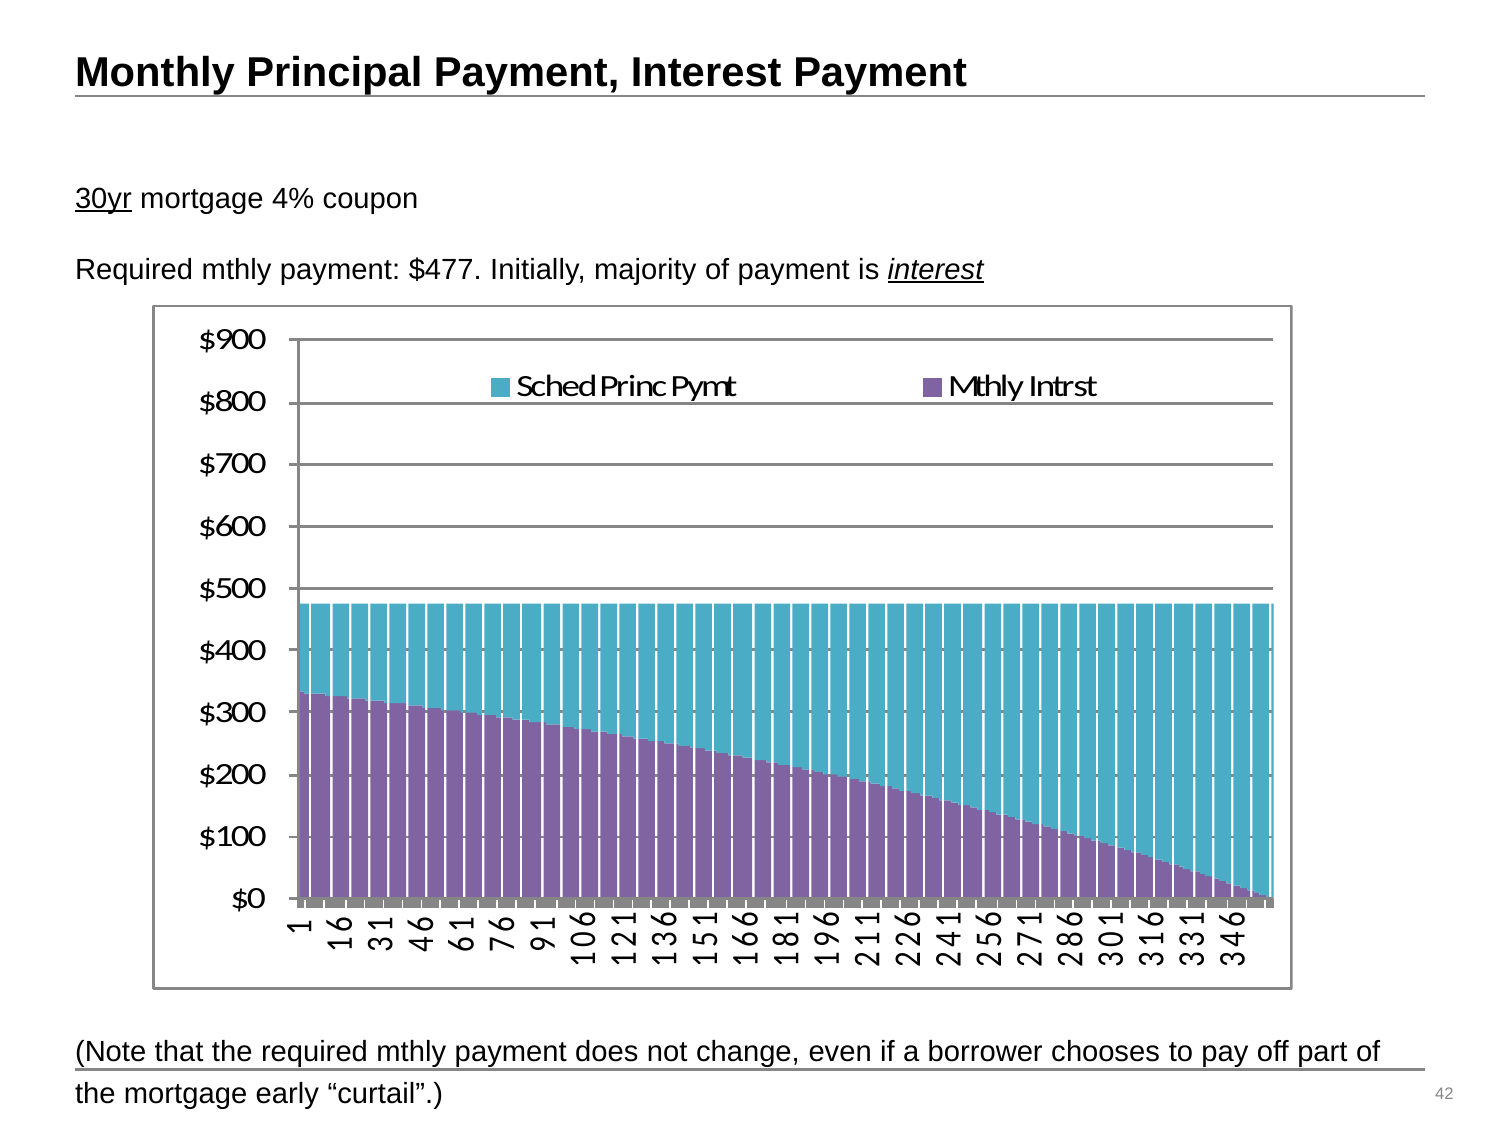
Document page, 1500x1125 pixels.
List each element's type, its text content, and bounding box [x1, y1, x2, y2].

title Monthly Principal Payment, Interest Payment [75, 45, 1424, 96]
list 30yr mortgage 4% coupon Required mthly payment: $477. Initially, majority of payment is interest (Note that the required mthly payment does not change, even if a borrower chooses to pay off part of the mortgage early “curtail”.) [75, 172, 1425, 998]
picture [149, 302, 1293, 991]
